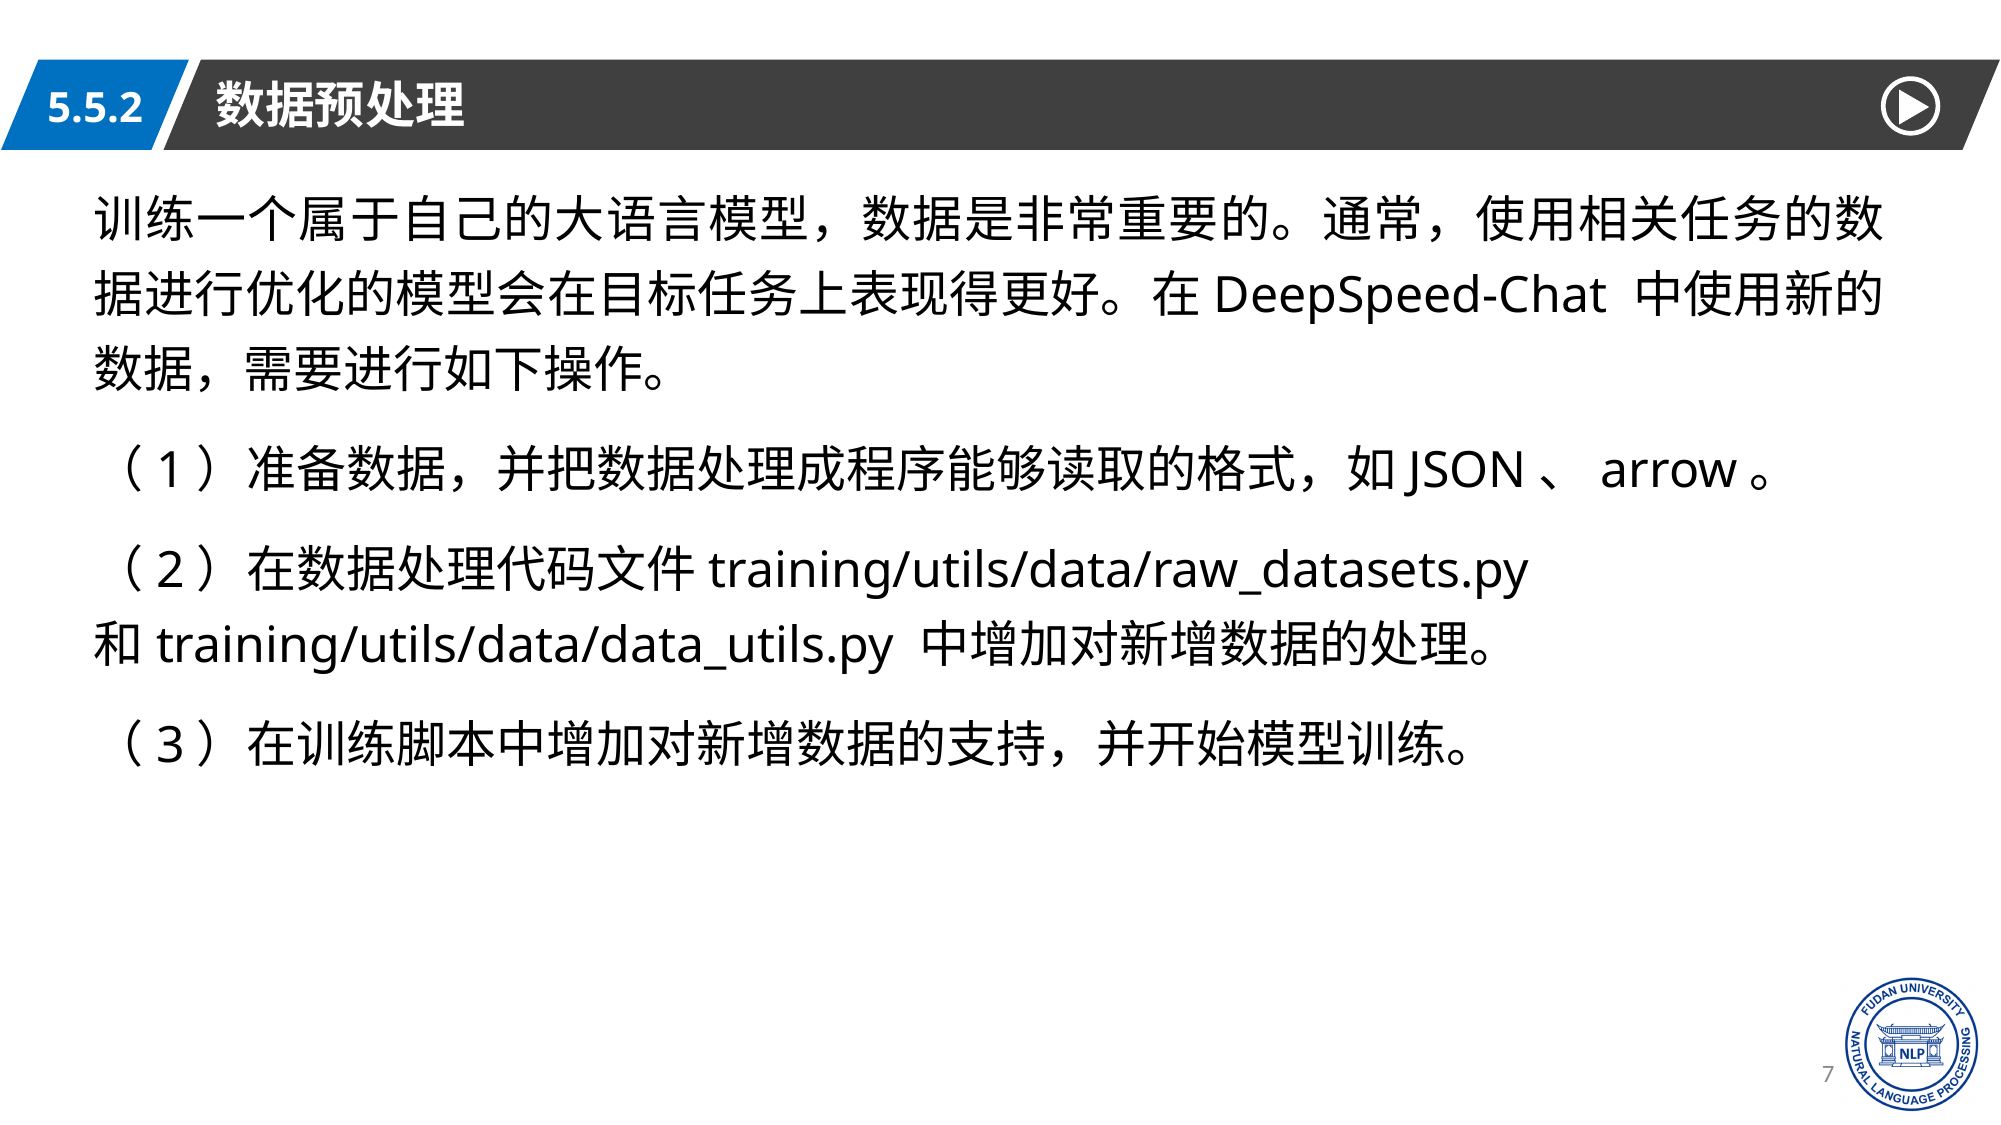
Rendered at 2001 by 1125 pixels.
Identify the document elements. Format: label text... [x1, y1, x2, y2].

text_box [1, 89, 157, 150]
slide_number 73 [1412, 1042, 1863, 1103]
text_box [32, 59, 189, 120]
text_box 训练一个属于自己的大语言模型，数据是非常重要的。通常，使用相关任务的数据进行优化的模型会在目标任务上表现得更好。在DeepSpeed-Chat 中使用新的数据，需要进行如下操作。 （1）准备数据，并把数据处理成程序能够读取的格式，如JSON、arrow。 （2）在数据处理代码文件training/utils/data/raw_datasets.py 和training/utils/data/data_utils.py 中增加对新增数据的处理。 （3）在训练脚本中增加对新增数据的支持，并开始模型训练。 [79, 165, 1900, 781]
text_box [1883, 78, 1939, 134]
text_box [163, 59, 2000, 150]
text_box 数据预处理 [200, 66, 480, 142]
text_box 5.5.2 [26, 73, 164, 138]
picture [1834, 972, 1985, 1117]
